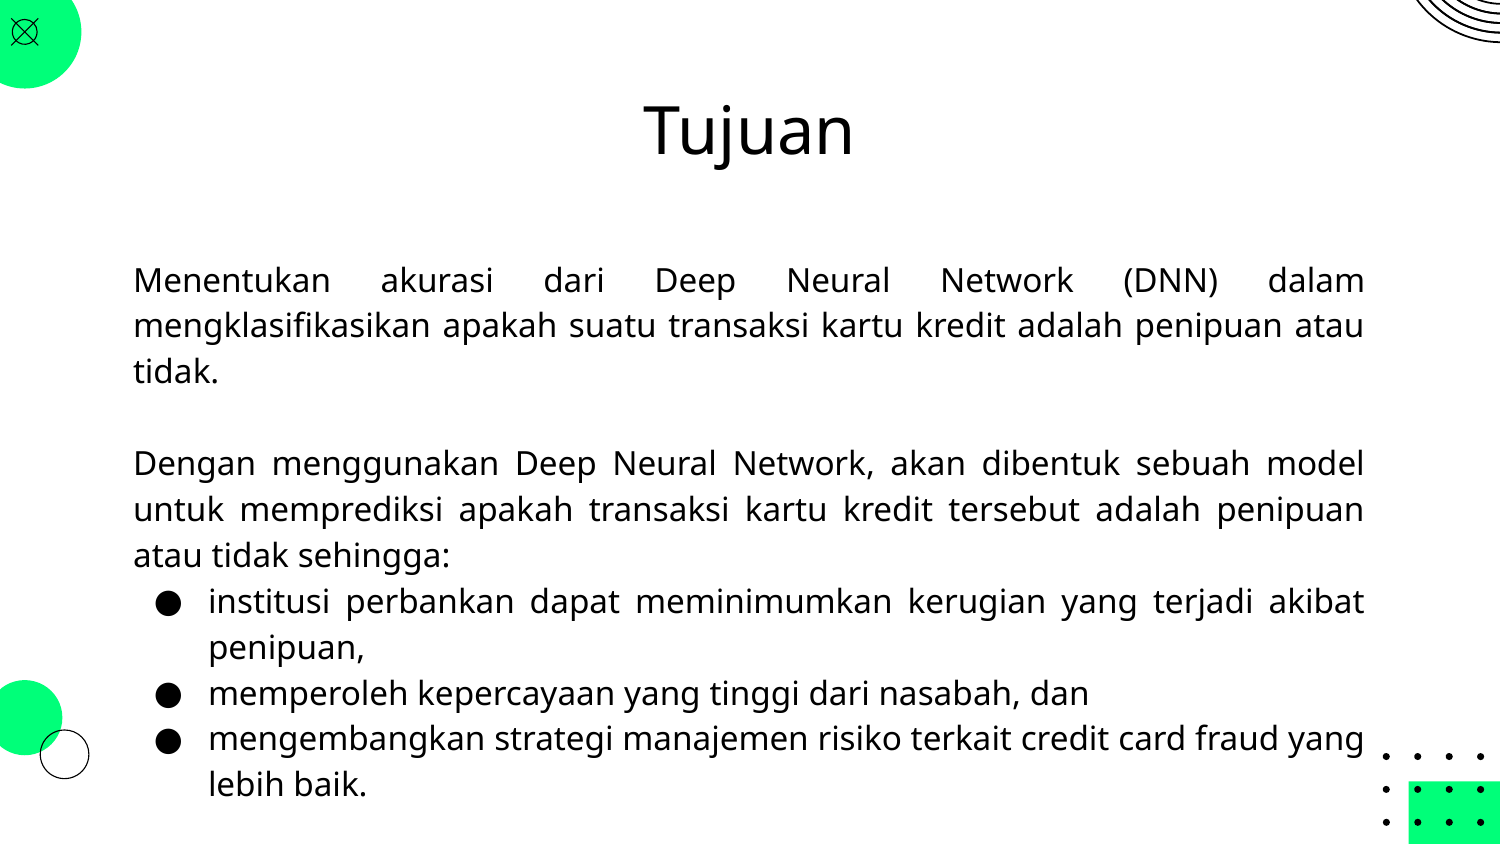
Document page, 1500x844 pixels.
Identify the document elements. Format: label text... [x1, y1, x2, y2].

title Tujuan [118, 72, 1382, 180]
list Menentukan akurasi dari Deep Neural Network (DNN) dalam mengklasifikasikan apakah suatu transaksi kartu kredit adalah penipuan atau tidak. Dengan menggunakan Deep Neural Network, akan dibentuk sebuah model untuk memprediksi apakah transaksi kartu kredit tersebut adalah penipuan atau tidak sehingga: institusi perbankan dapat meminimumkan kerugian yang terjadi akibat penipuan, memperoleh kepercayaan yang tinggi dari nasabah, dan mengembangkan strategi manajemen risiko terkait credit card fraud yang lebih baik. [118, 237, 1382, 756]
